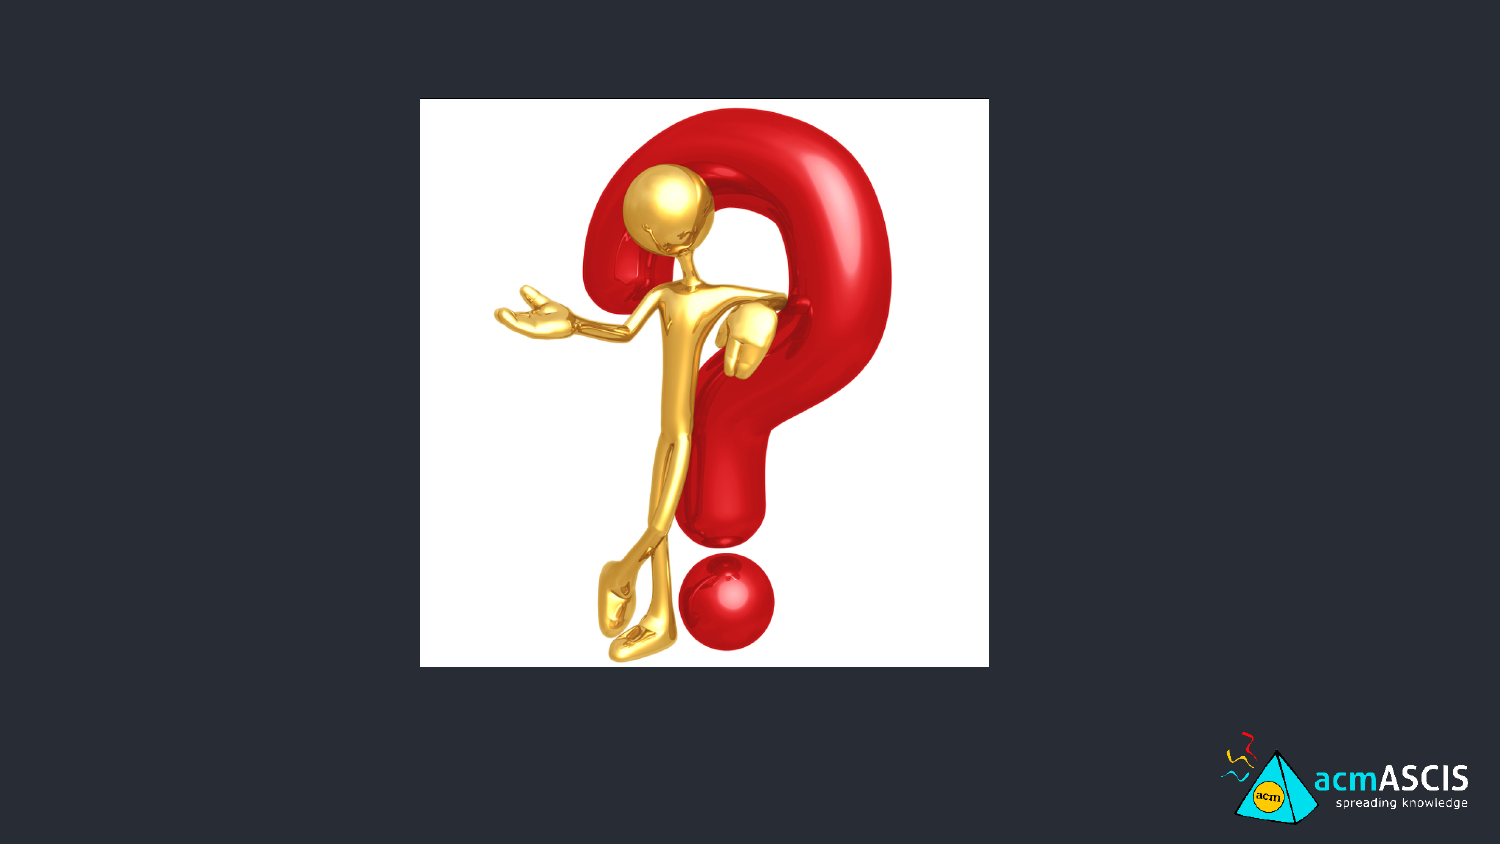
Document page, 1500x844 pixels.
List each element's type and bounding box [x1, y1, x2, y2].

picture [419, 97, 989, 667]
picture [1221, 732, 1468, 825]
